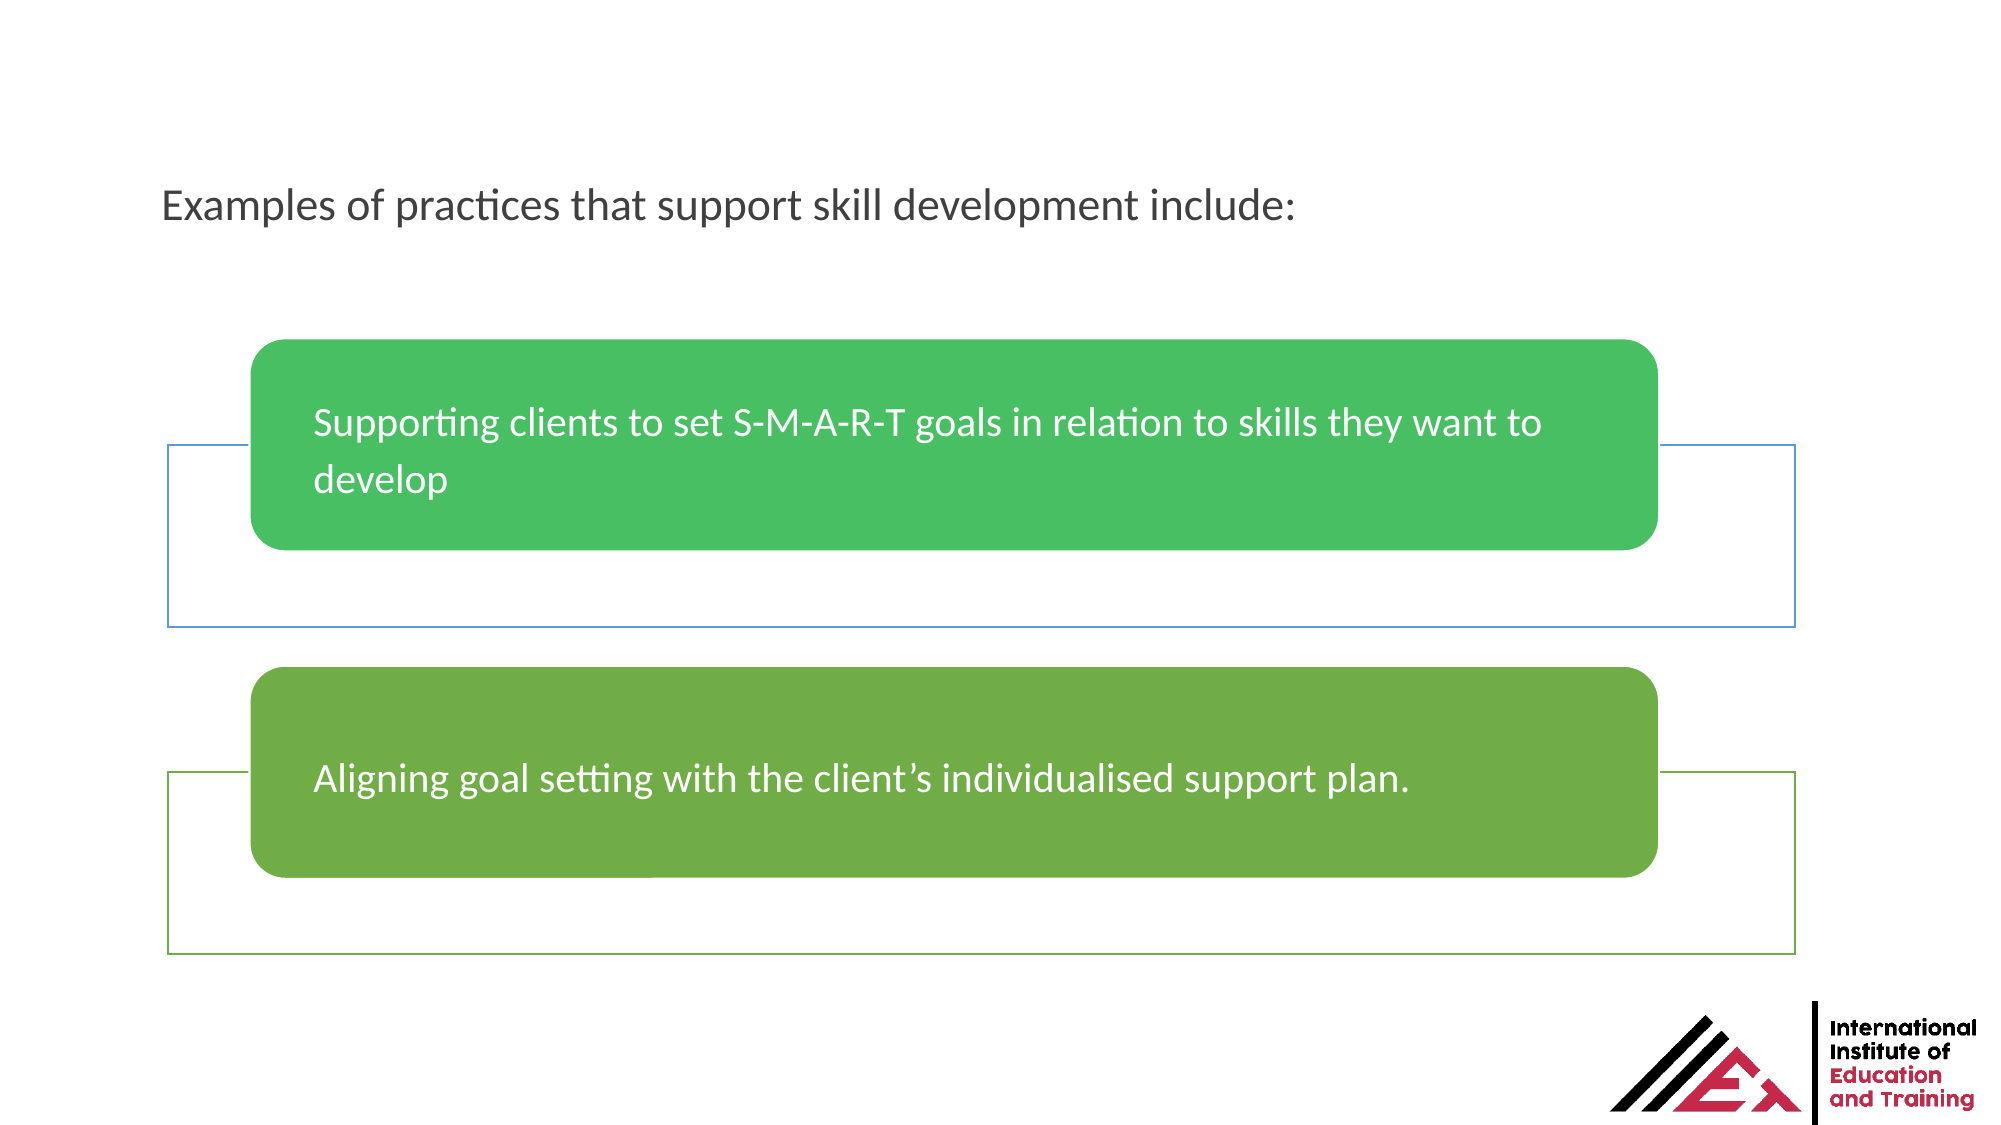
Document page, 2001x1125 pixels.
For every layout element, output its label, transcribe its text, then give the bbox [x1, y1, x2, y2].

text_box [168, 333, 1796, 960]
list Examples of practices that support skill development include: [146, 159, 1802, 874]
picture [1609, 1001, 1976, 1125]
